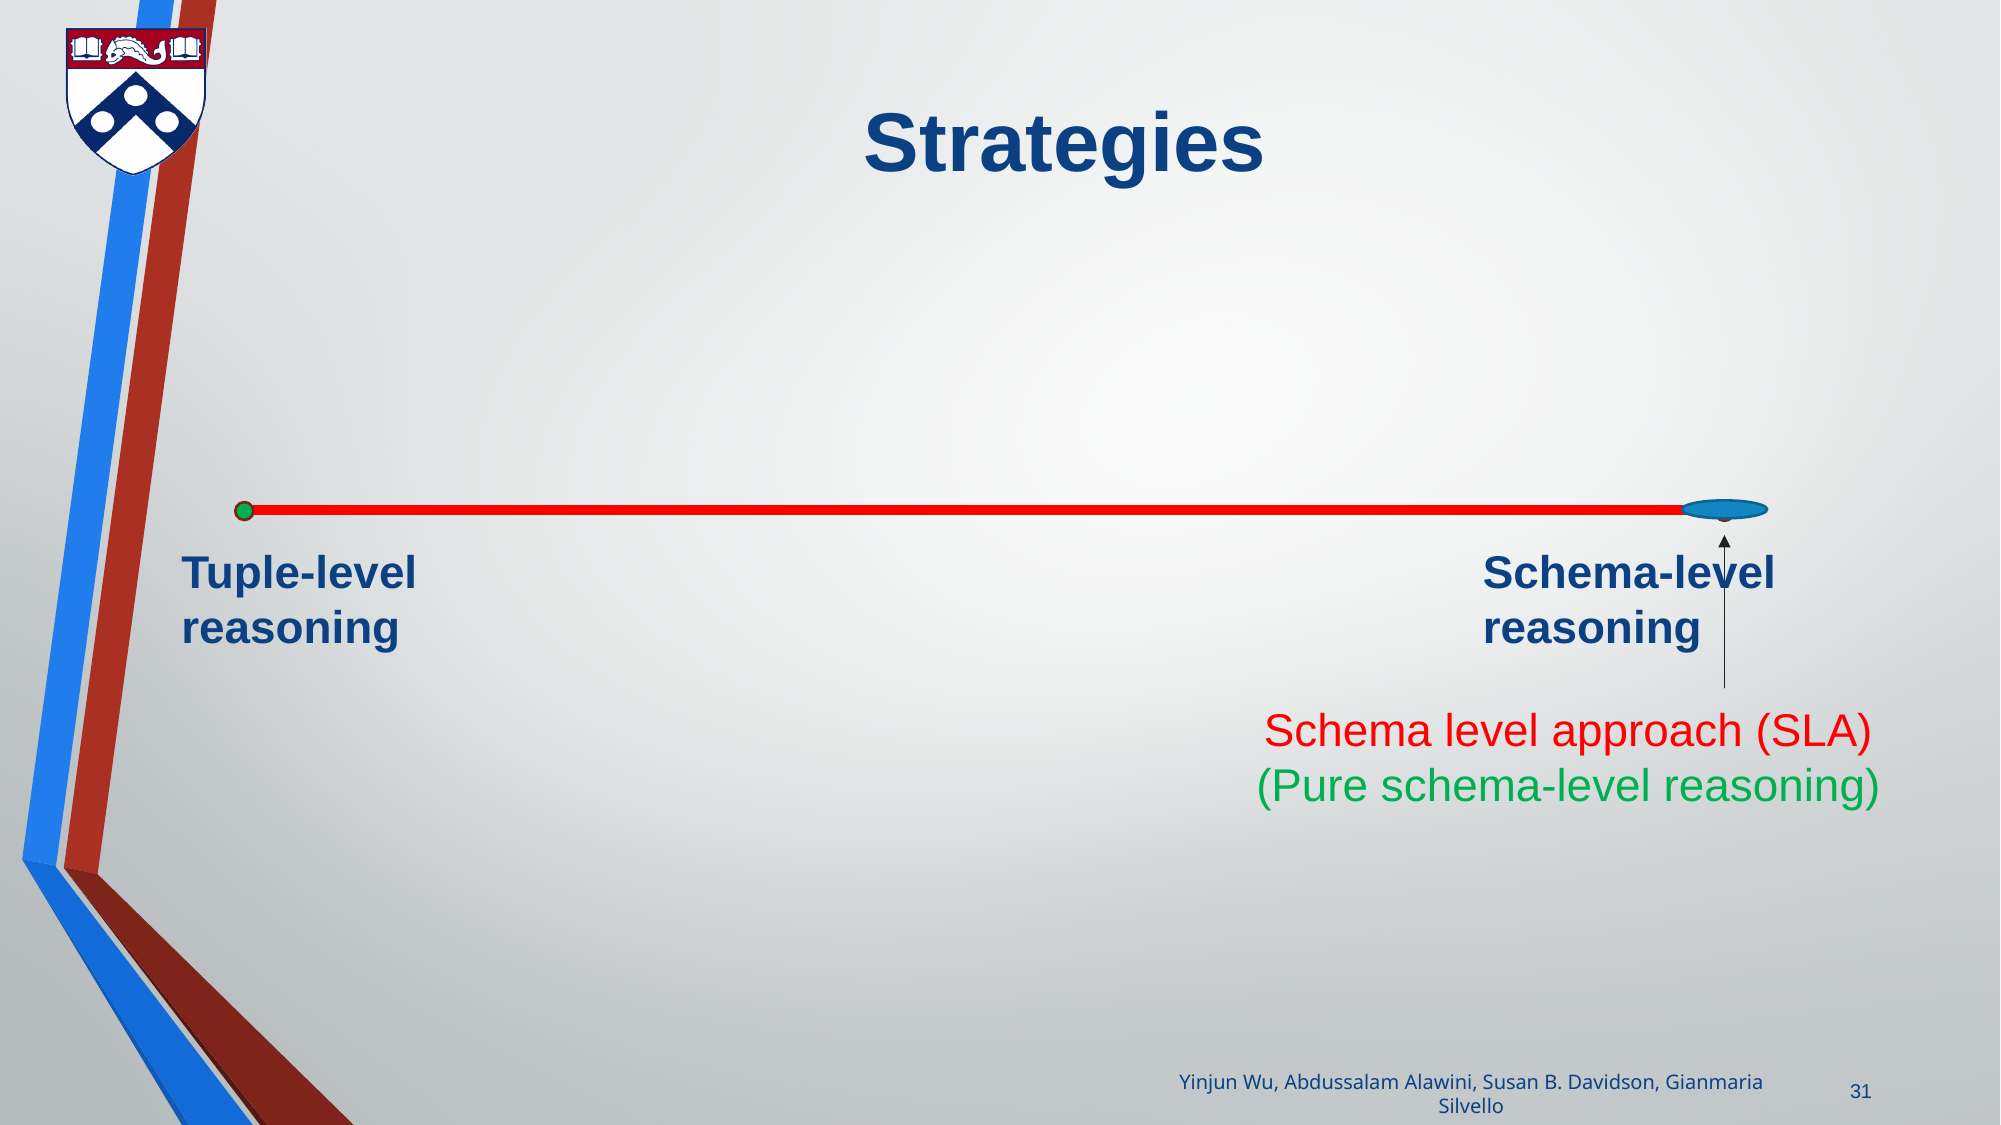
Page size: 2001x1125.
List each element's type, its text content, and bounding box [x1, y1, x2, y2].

slide_number 31 [1796, 1060, 1887, 1121]
text_box [1680, 499, 1769, 520]
title Strategies [243, 31, 1887, 246]
picture [63, 25, 208, 178]
text_box Schema level approach (SLA) (Pure schema-level reasoning) [1224, 693, 1912, 819]
text_box [233, 500, 255, 522]
text_box Tuple-level reasoning [166, 534, 477, 660]
text_box Schema-level reasoning [1468, 535, 1724, 661]
text_box Schema-level reasoning [1725, 535, 1820, 661]
